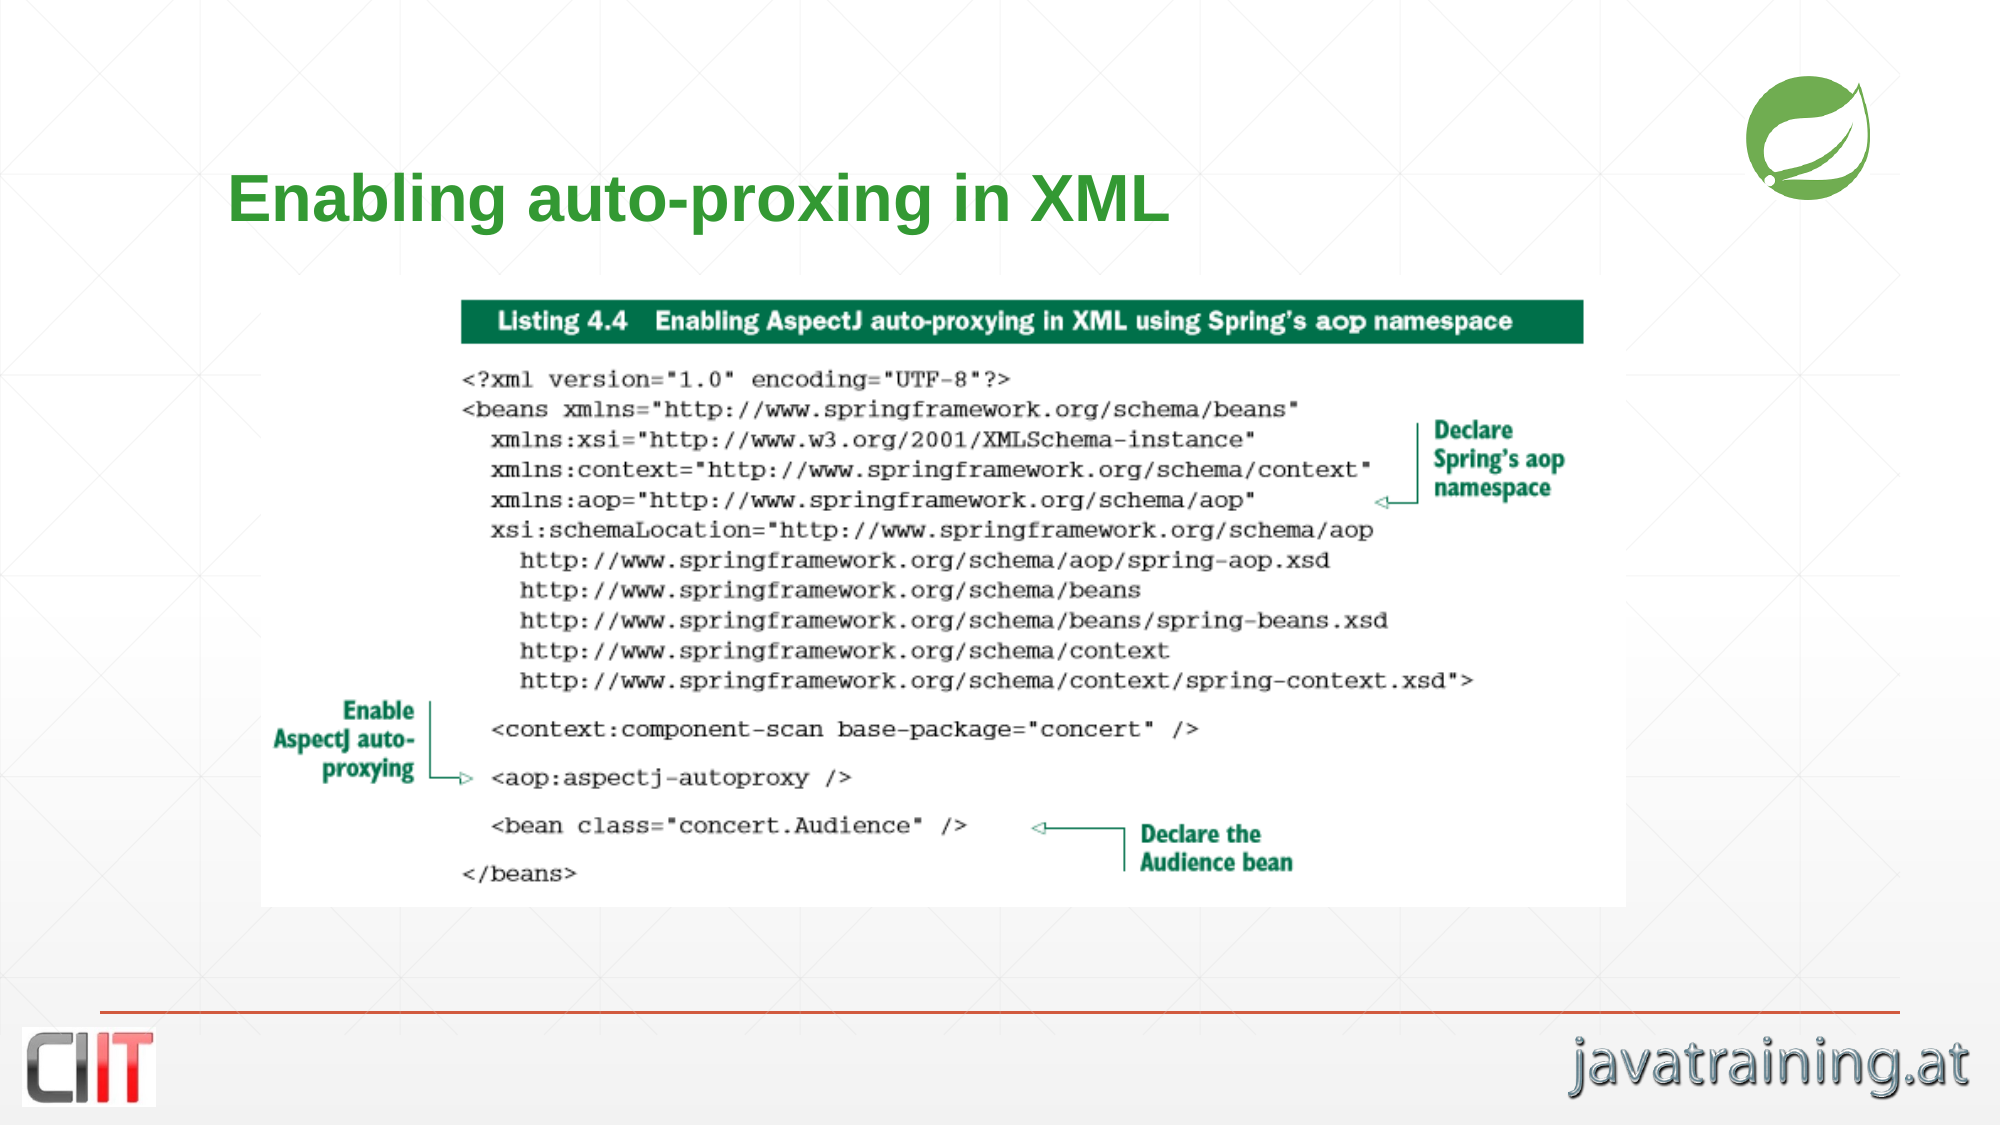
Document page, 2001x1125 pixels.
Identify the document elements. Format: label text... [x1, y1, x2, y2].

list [261, 275, 1626, 908]
picture [1564, 1034, 1971, 1102]
picture [1745, 75, 1870, 200]
picture [22, 1027, 156, 1107]
title Enabling auto-proxing in XML [212, 82, 1788, 244]
